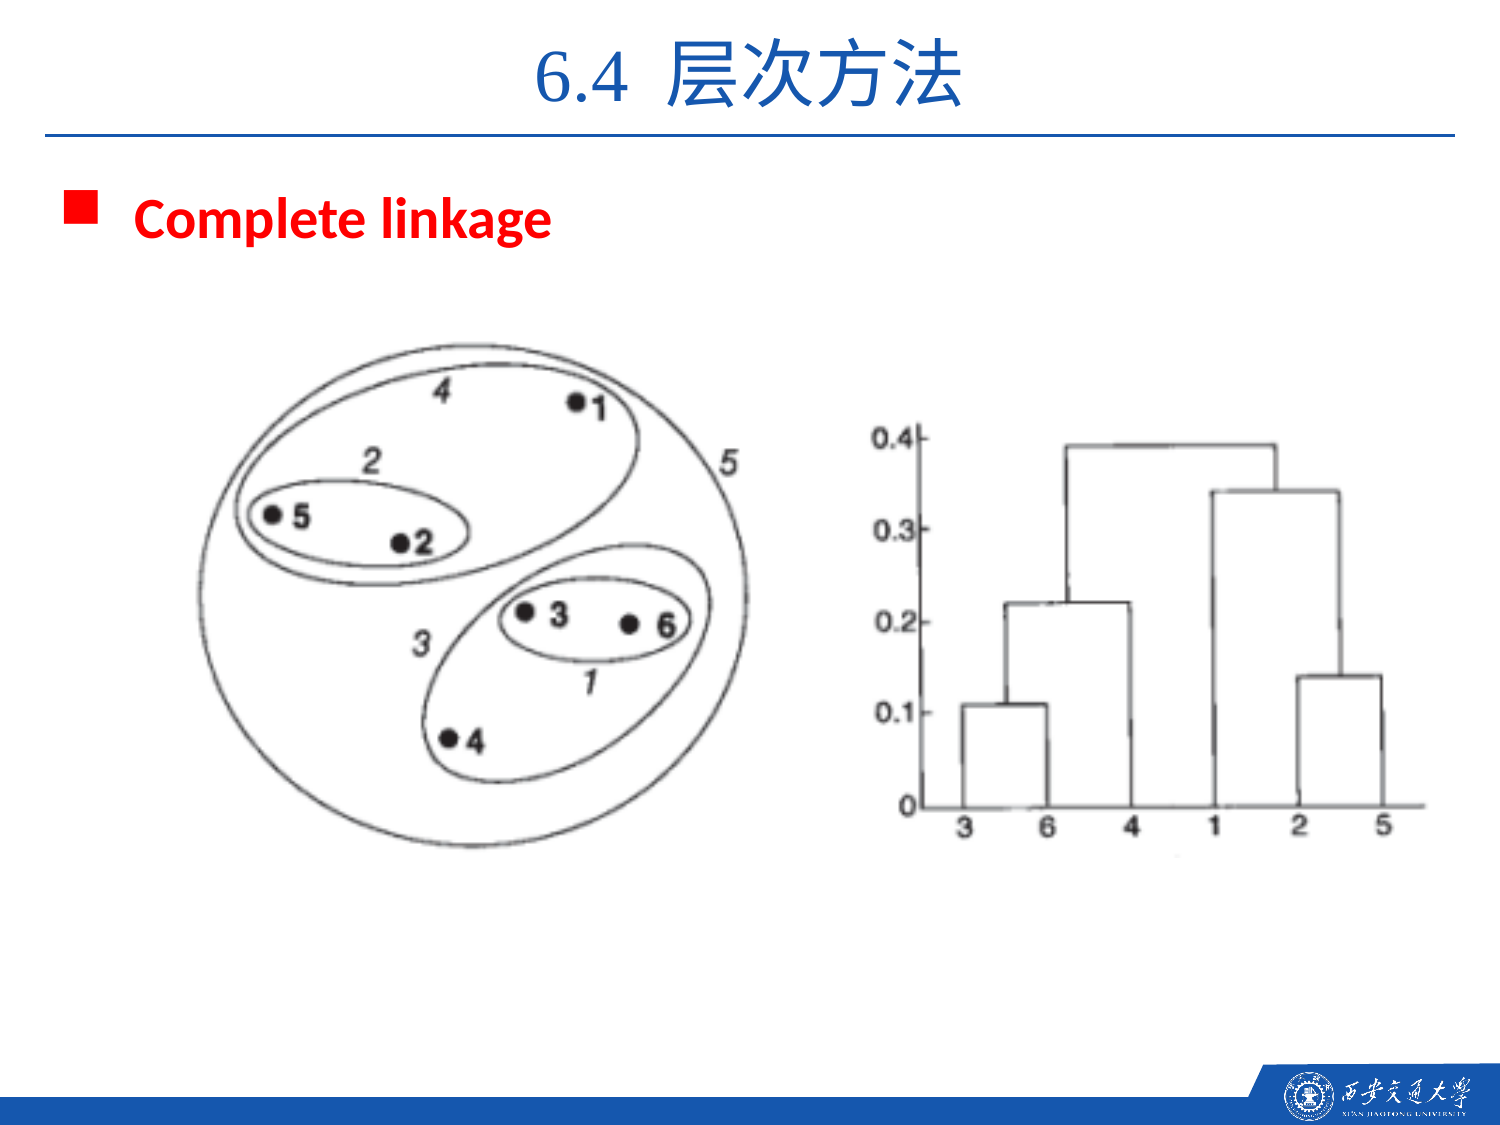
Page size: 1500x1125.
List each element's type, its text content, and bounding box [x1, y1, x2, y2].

text_box Complete linkage [44, 172, 568, 258]
picture [123, 326, 1468, 858]
text_box 6.4 层次方法 [0, 19, 1500, 124]
